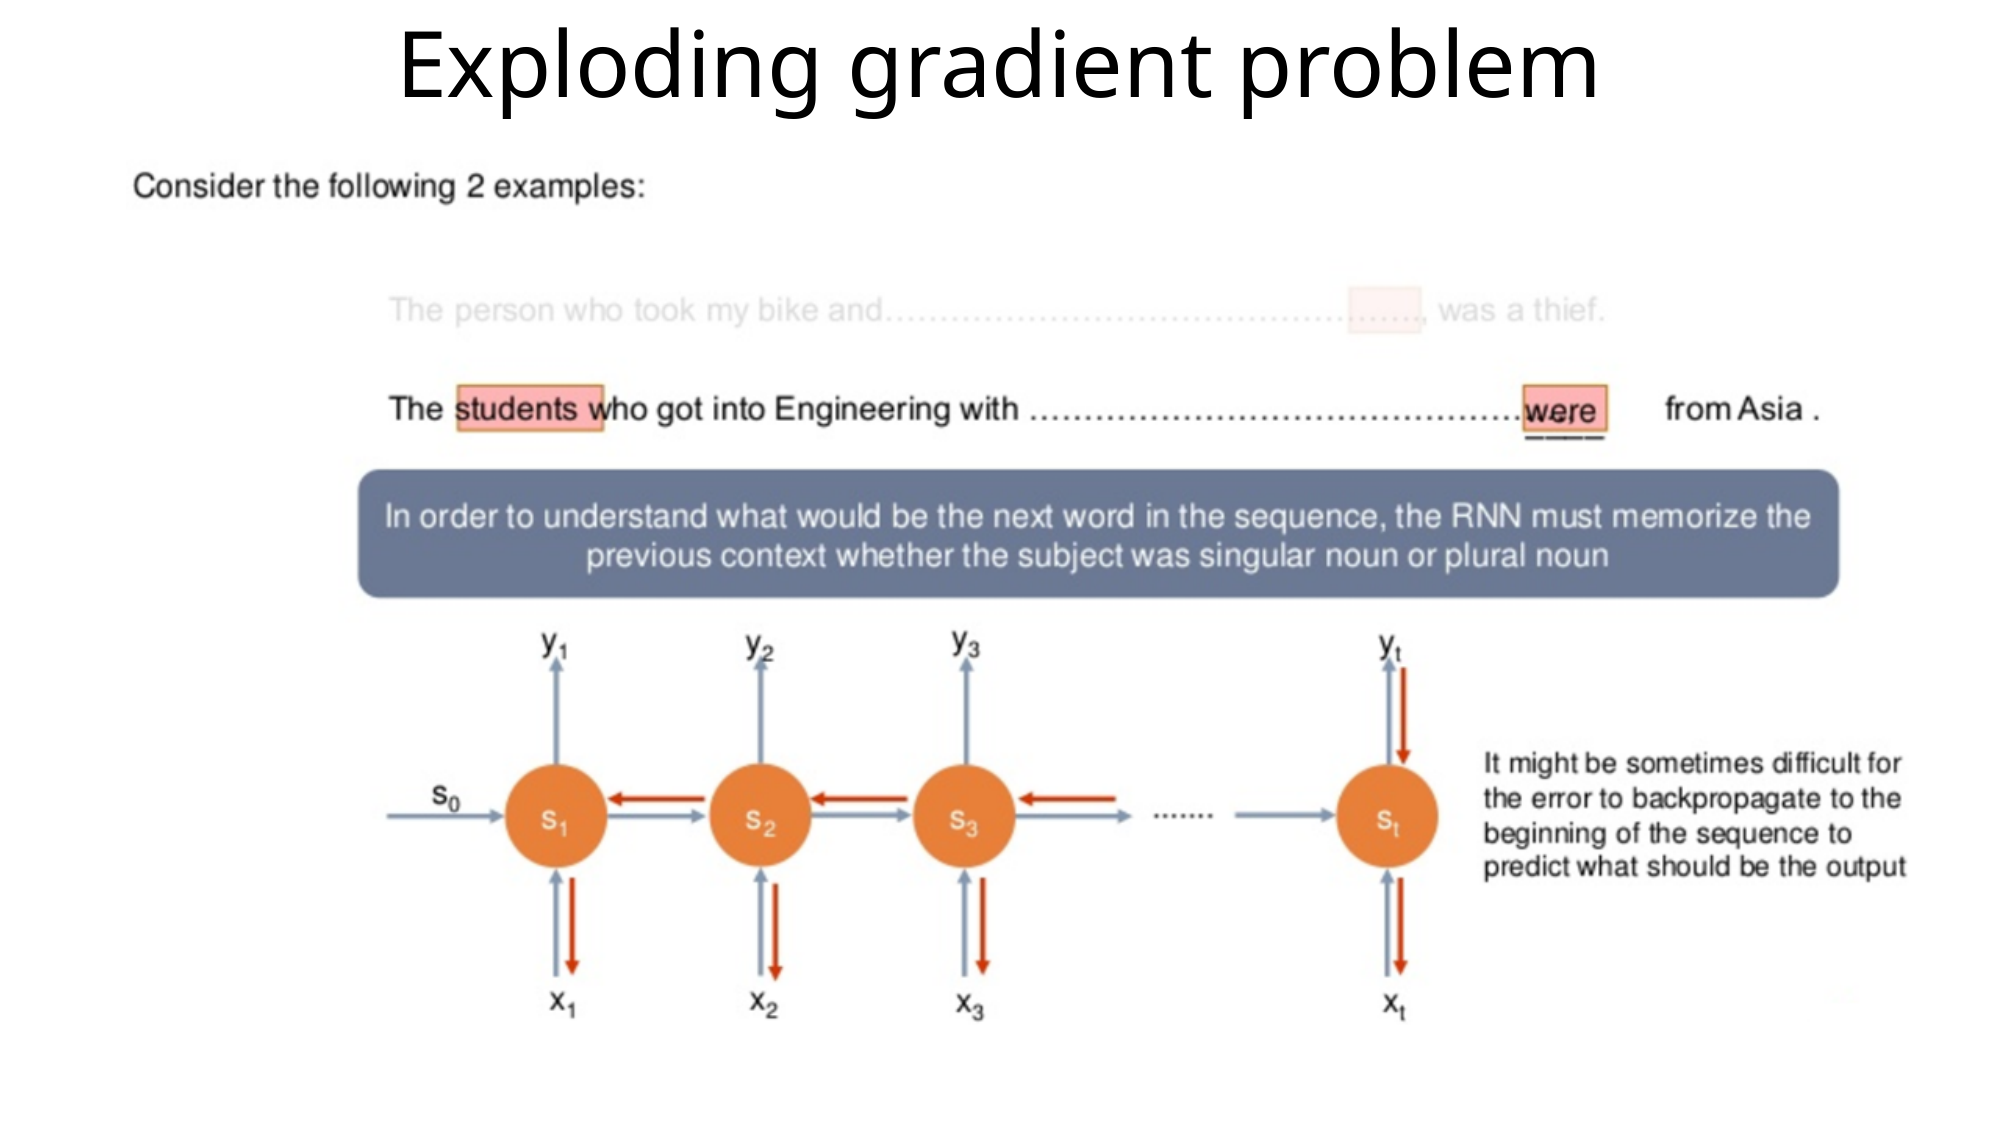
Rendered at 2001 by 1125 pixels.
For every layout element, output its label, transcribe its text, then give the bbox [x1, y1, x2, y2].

picture [126, 158, 1919, 1050]
title Exploding gradient problem [0, 0, 2000, 137]
